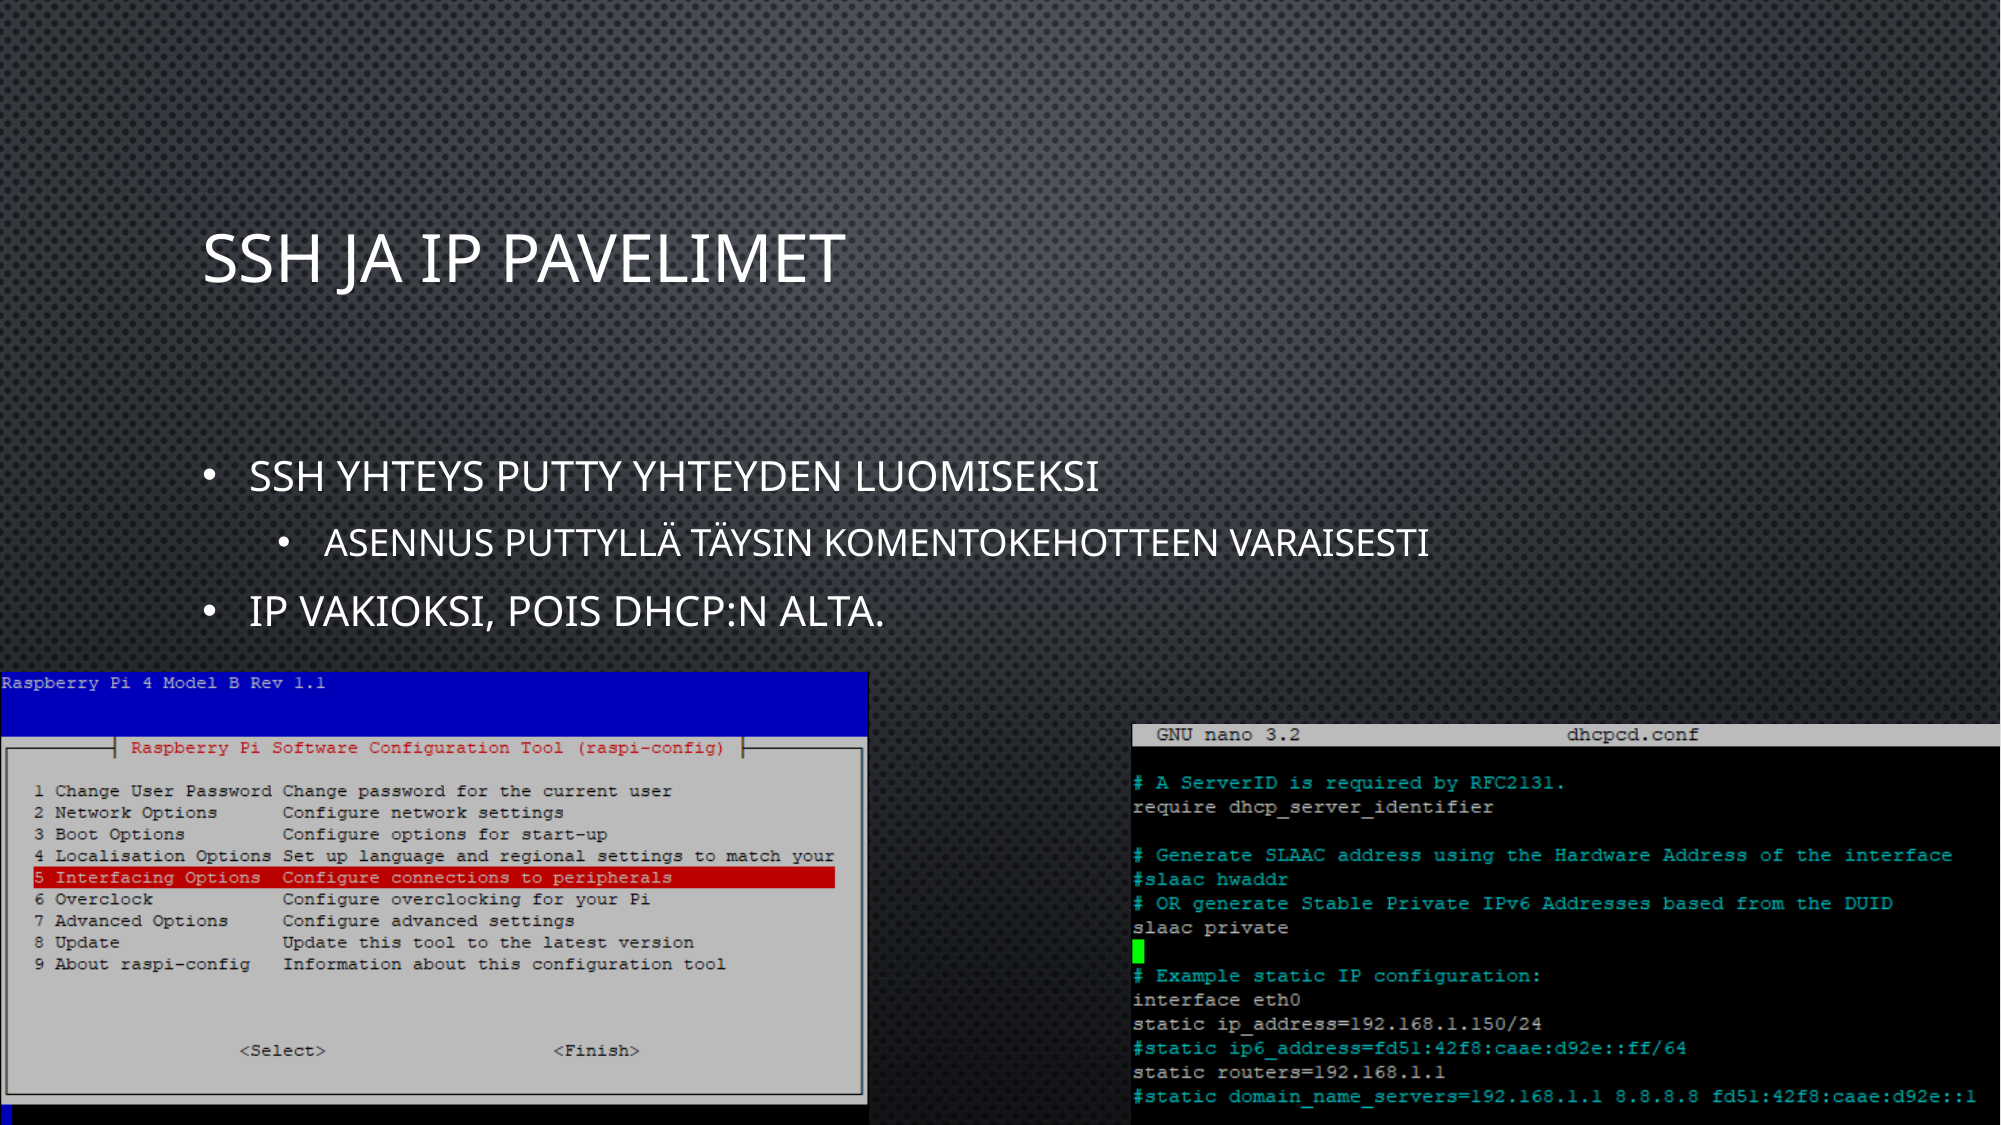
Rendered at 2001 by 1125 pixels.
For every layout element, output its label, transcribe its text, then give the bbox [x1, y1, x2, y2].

picture [1131, 723, 2000, 1125]
list SSH yhteys Putty yhteyden luomiseksi Asennus Puttyllä täysin komentokehotteen varaisesti IP vakioksi, pois DHCP:n alta. [187, 286, 1813, 799]
picture [0, 671, 869, 1125]
title SSH ja IP pavelimet [187, 99, 1813, 286]
